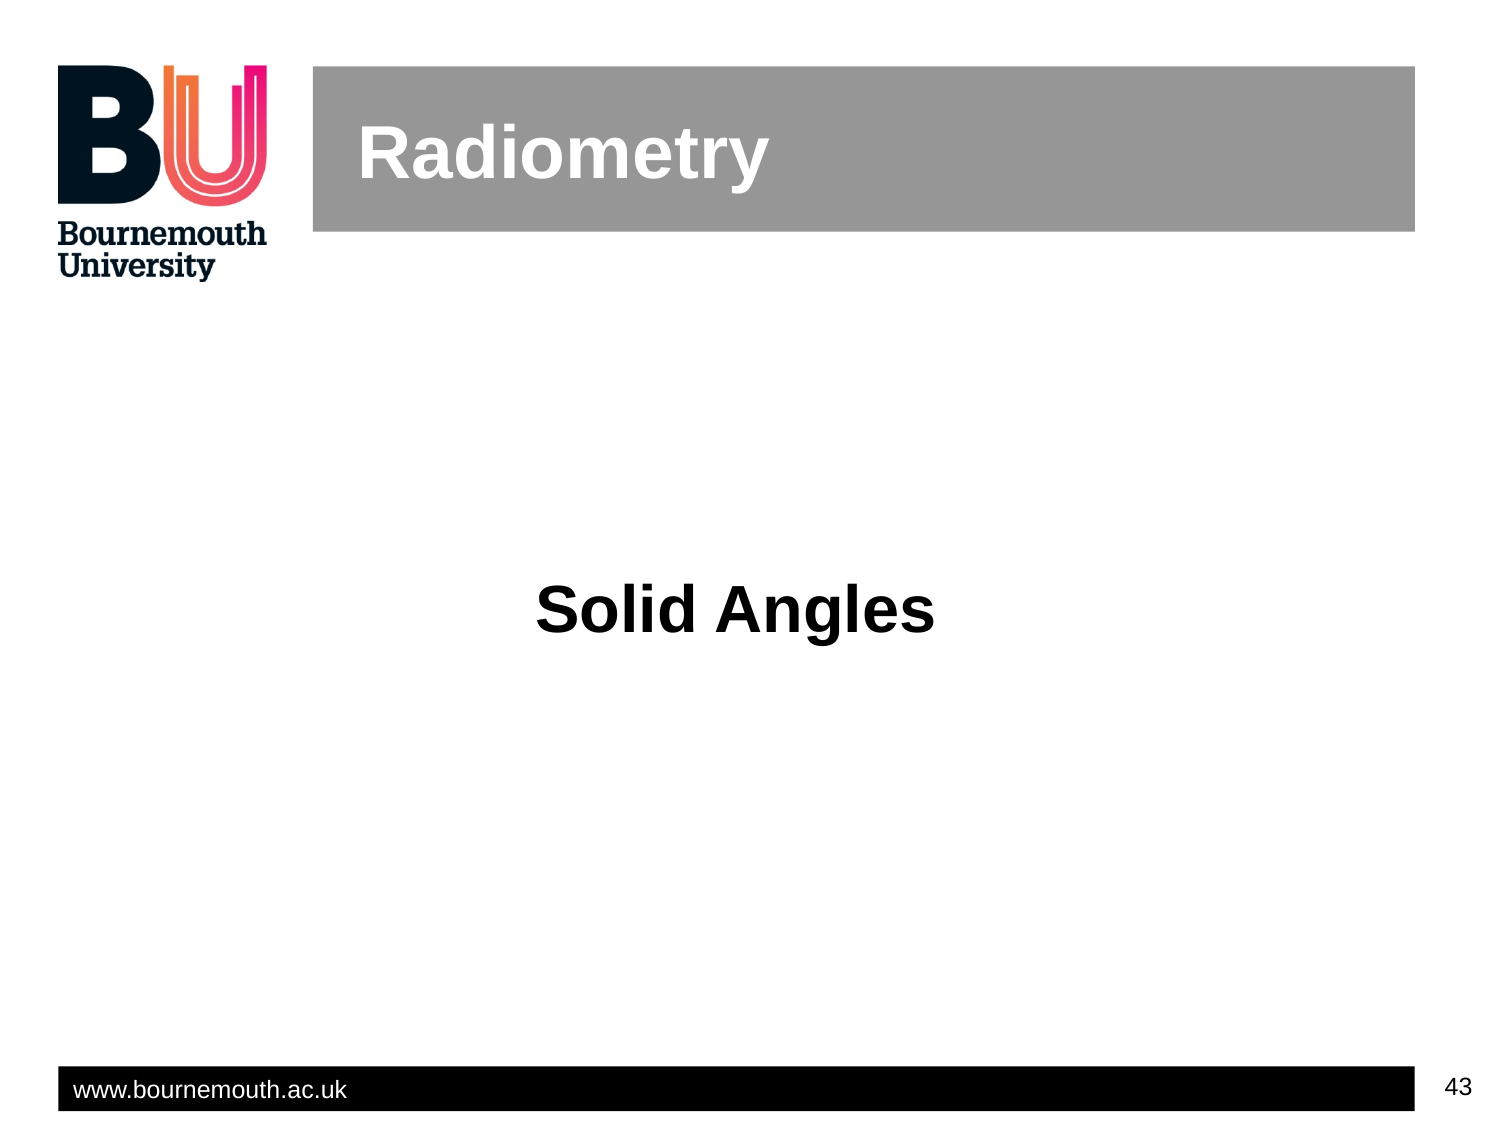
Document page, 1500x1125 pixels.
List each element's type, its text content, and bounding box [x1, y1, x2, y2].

list Solid Angles [58, 302, 1414, 1066]
title Radiometry [312, 66, 1416, 232]
picture [58, 58, 274, 282]
